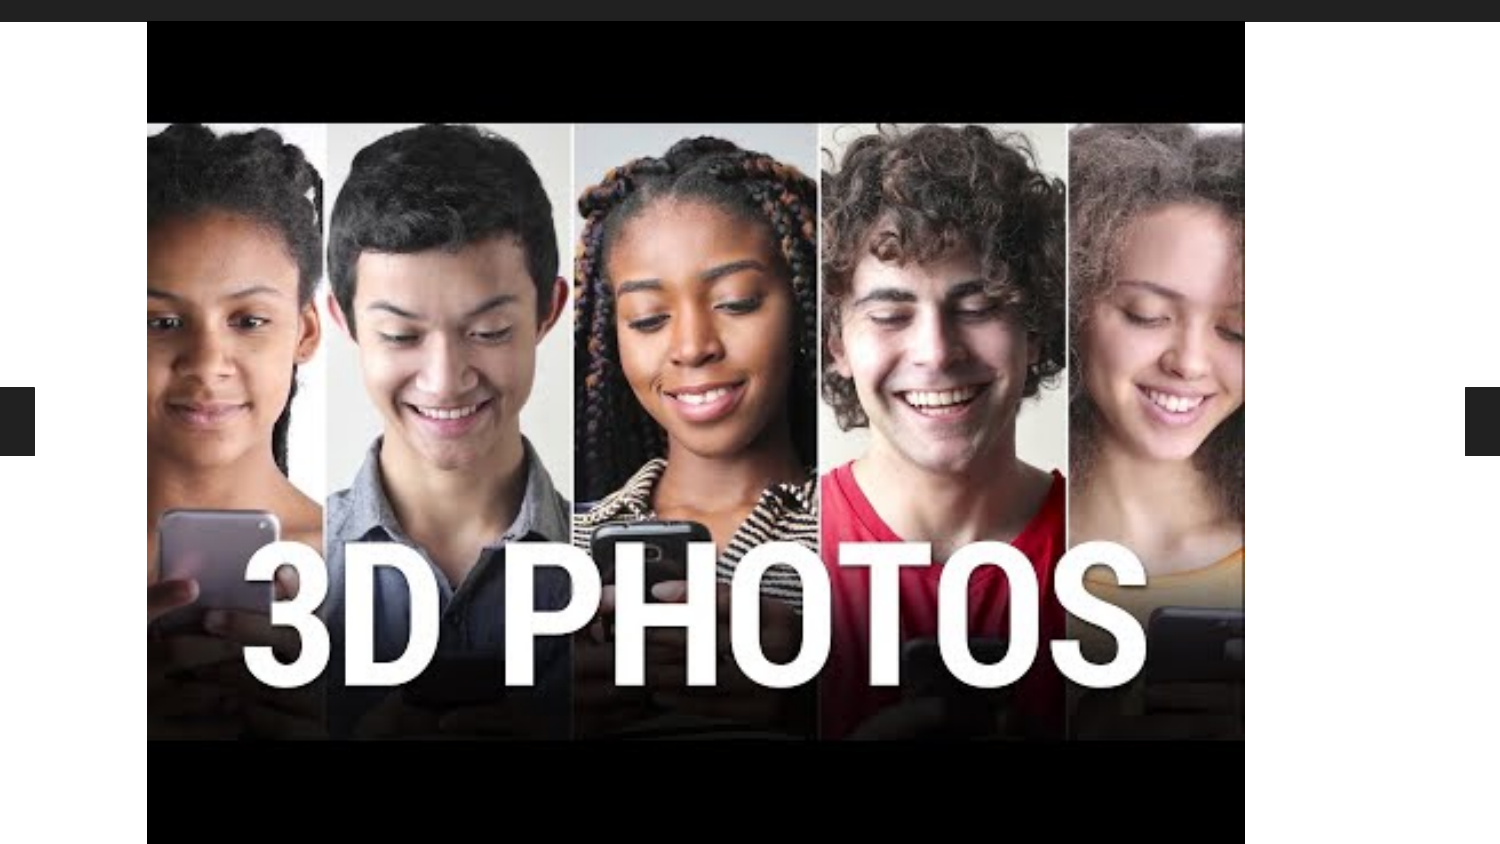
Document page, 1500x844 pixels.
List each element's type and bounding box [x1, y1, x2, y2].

text_box [1465, 388, 1500, 456]
text_box [0, 388, 35, 456]
picture [147, 21, 1245, 844]
text_box [0, 0, 1500, 22]
